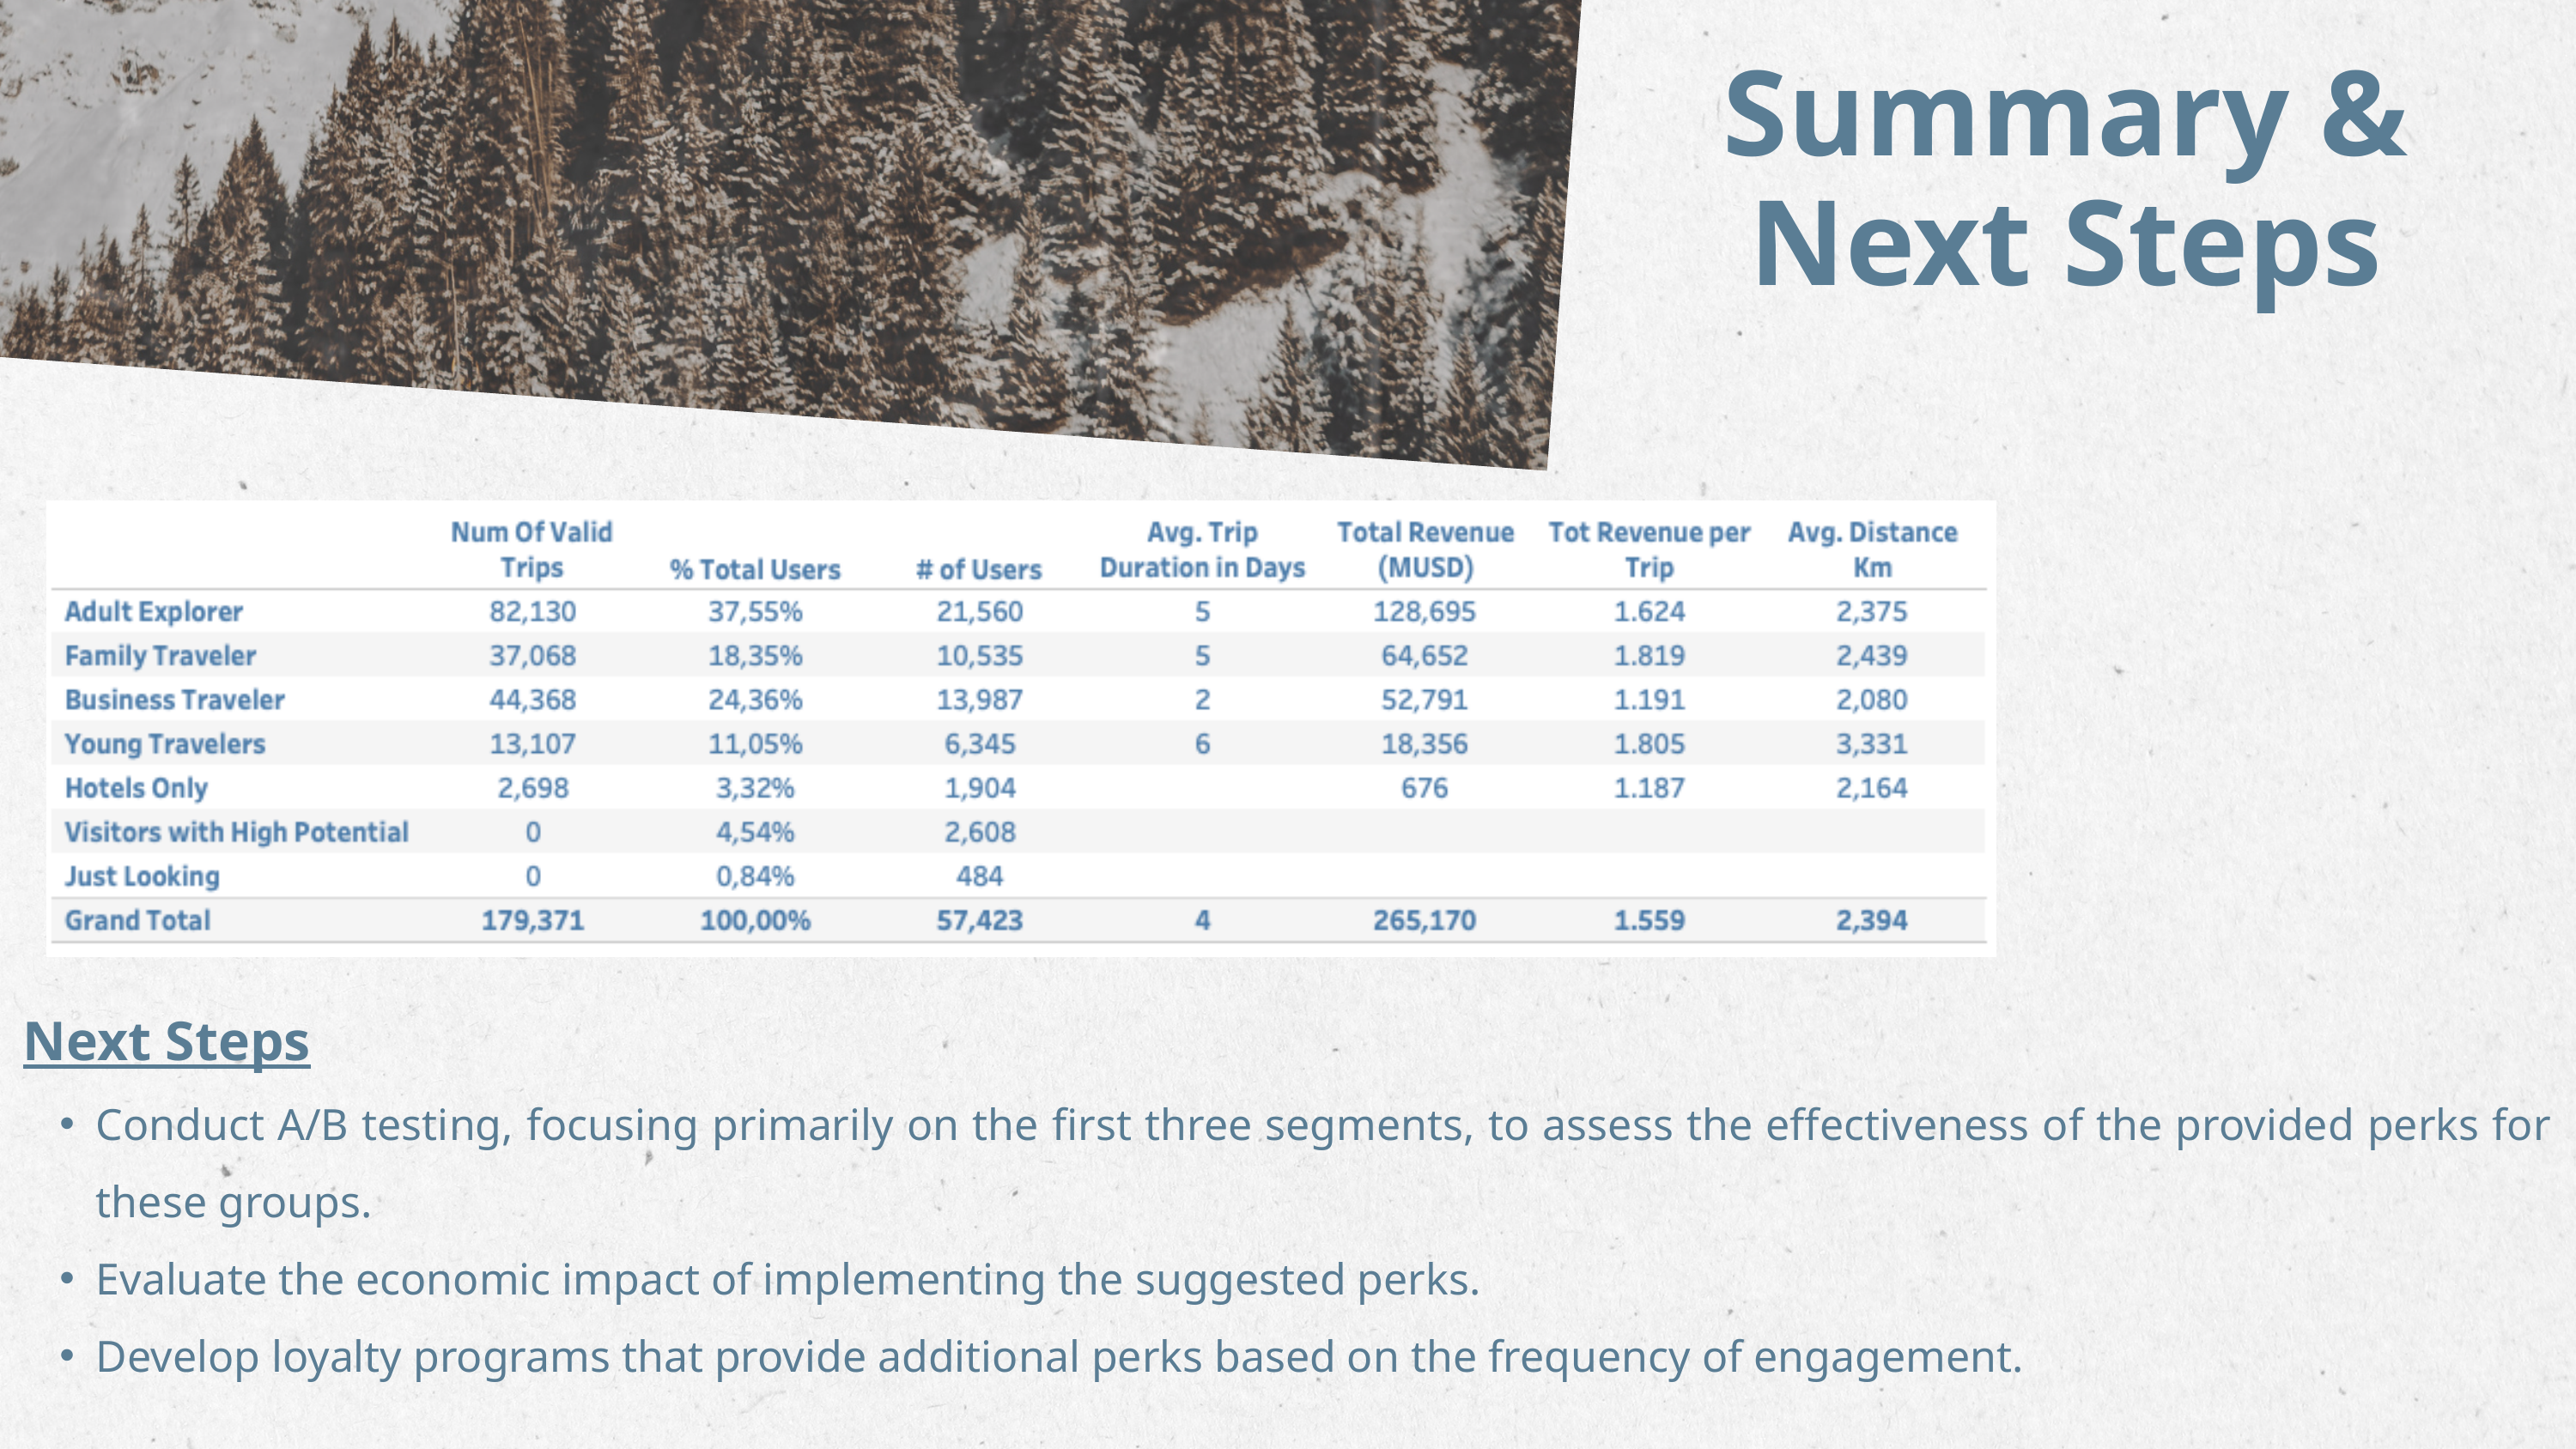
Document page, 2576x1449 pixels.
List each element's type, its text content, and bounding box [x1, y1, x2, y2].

text_box [46, 500, 1996, 957]
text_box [0, 0, 1654, 374]
text_box Summary & Next Steps [1660, 49, 2512, 310]
picture [236, 374, 1554, 471]
text_box Next Steps Conduct A/B testing, focusing primarily on the first three segments, to assess the effectiveness of the provided perks for these groups. Evaluate the economic impact of implementing the suggested perks. Develop loyalty programs that provide additional perks based on the frequency of engagement. [22, 974, 2554, 1381]
text_box [0, 0, 2576, 1449]
